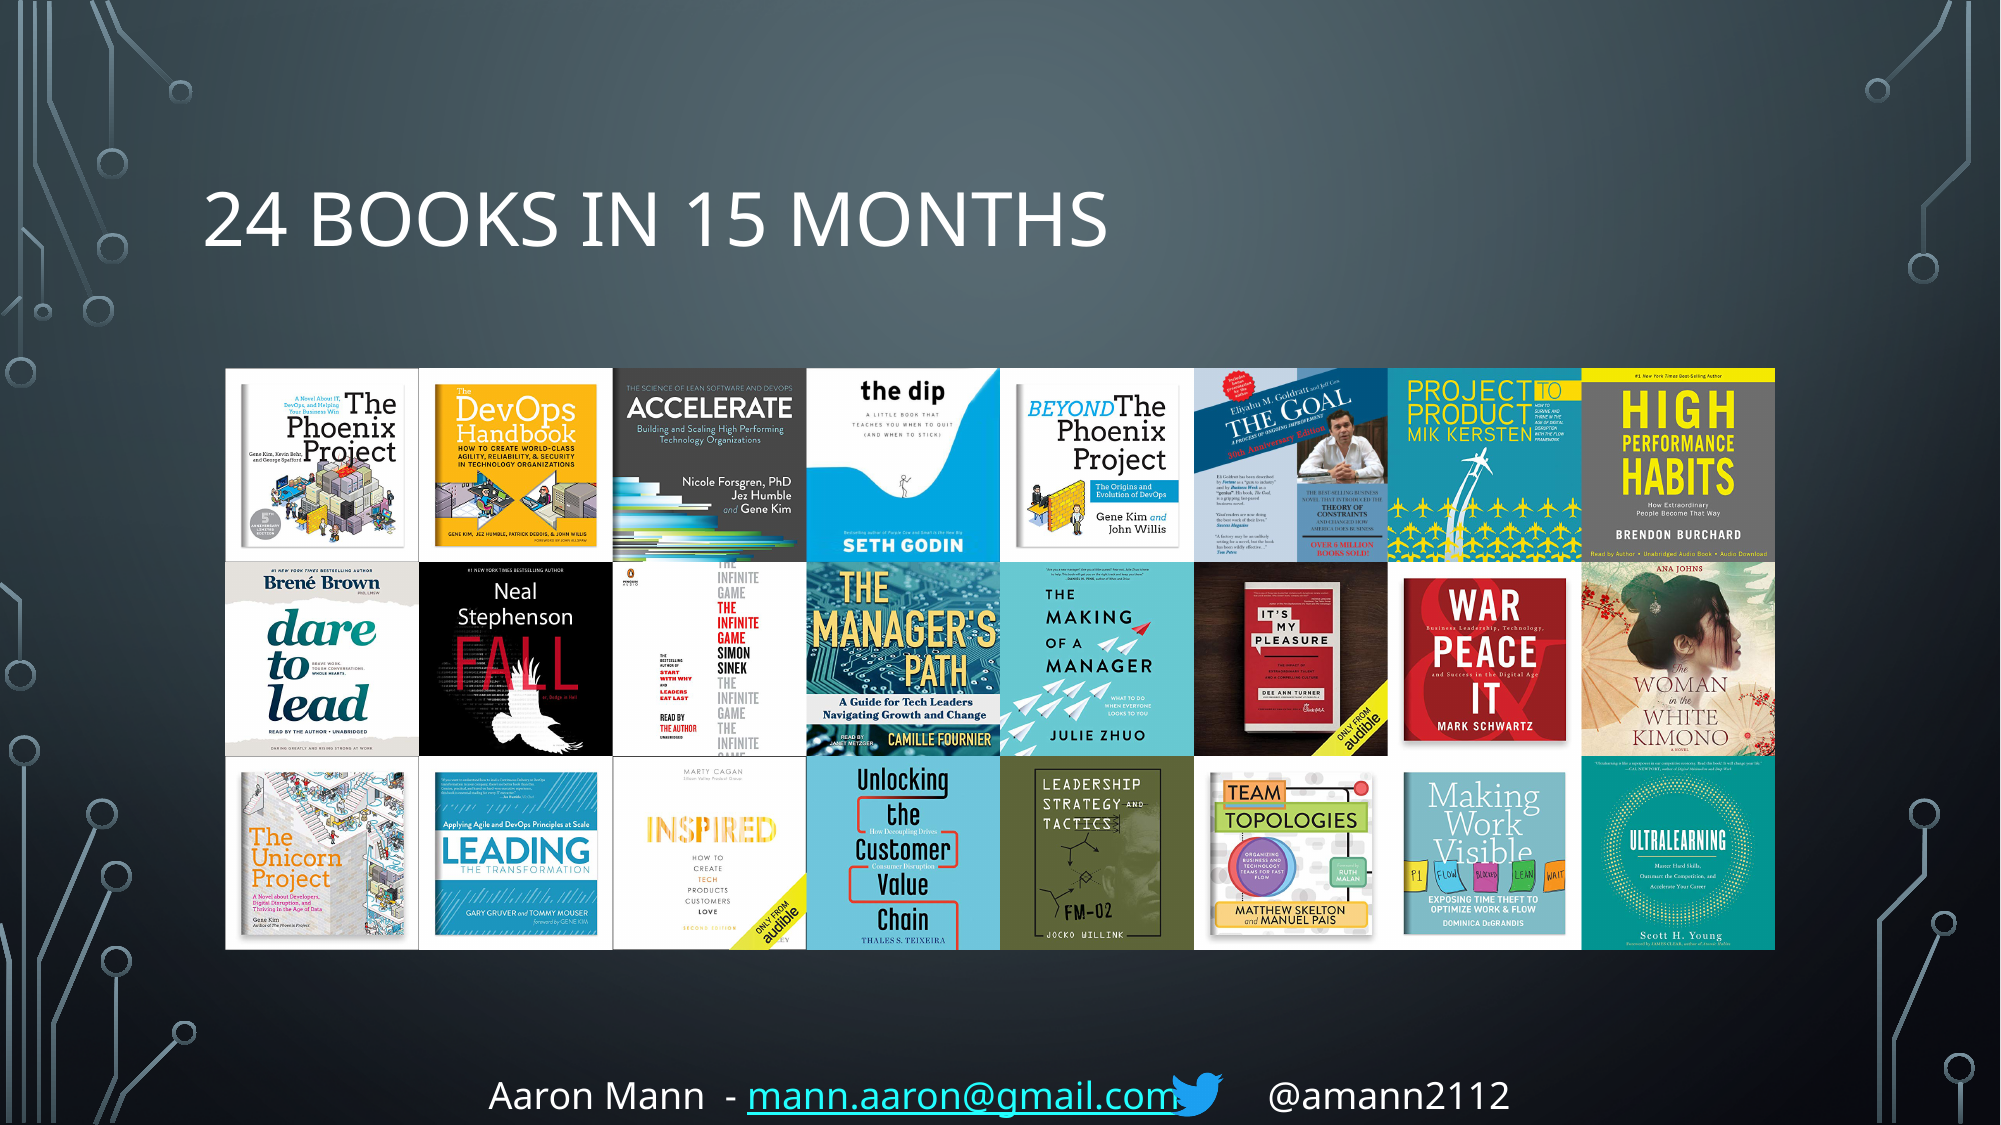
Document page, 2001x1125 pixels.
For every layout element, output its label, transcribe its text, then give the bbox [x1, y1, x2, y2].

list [224, 368, 1775, 951]
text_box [0, 1051, 2000, 1125]
title 24 books in 15 Months [187, 101, 1813, 344]
